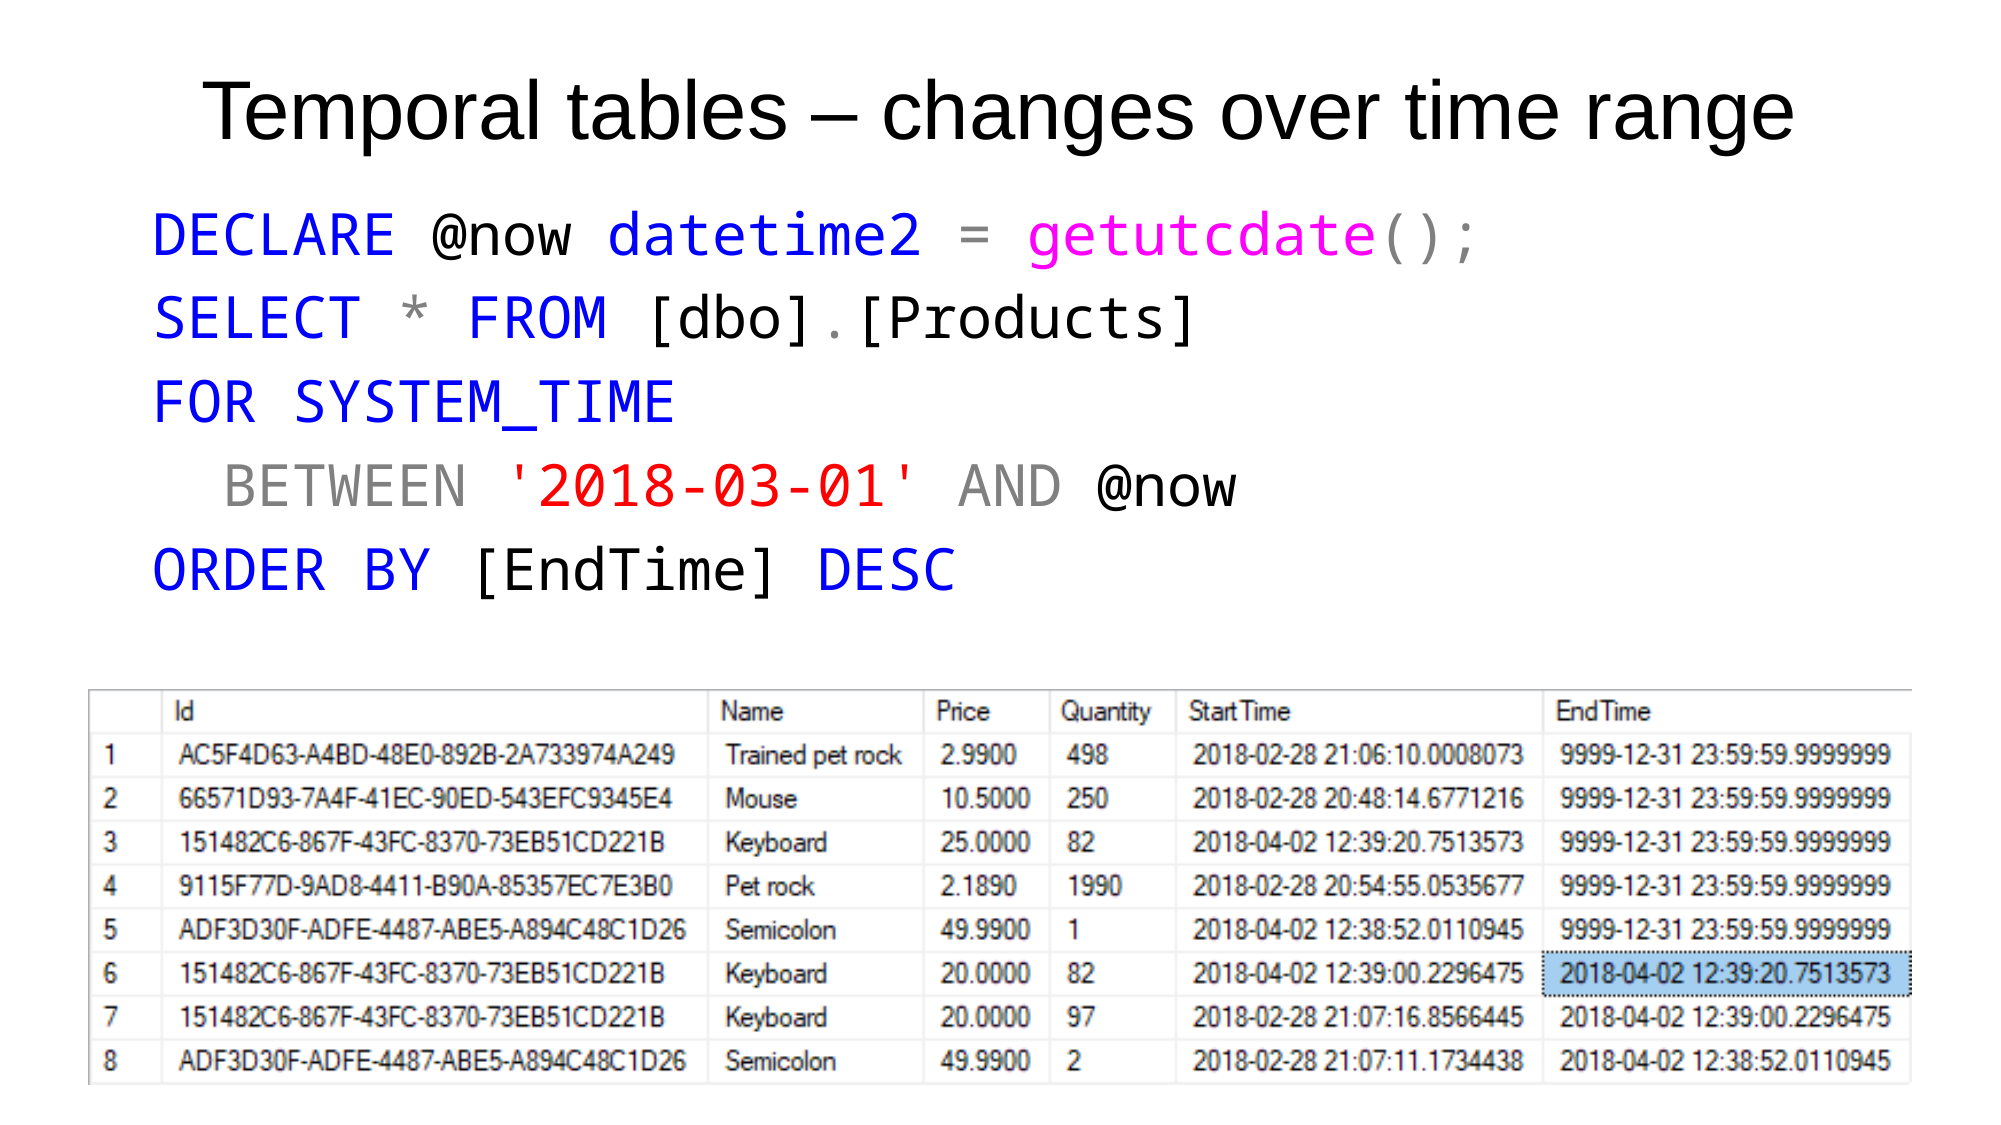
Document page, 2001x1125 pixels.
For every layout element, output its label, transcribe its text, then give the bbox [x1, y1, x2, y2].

list DECLARE @now datetime2 = getutcdate(); SELECT * FROM [dbo].[Products] FOR SYSTEM_TIME BETWEEN '2018-03-01' AND @now ORDER BY [EndTime] DESC [137, 184, 1863, 624]
title Temporal tables – changes over time range [137, 40, 1863, 184]
picture [88, 689, 1912, 1085]
